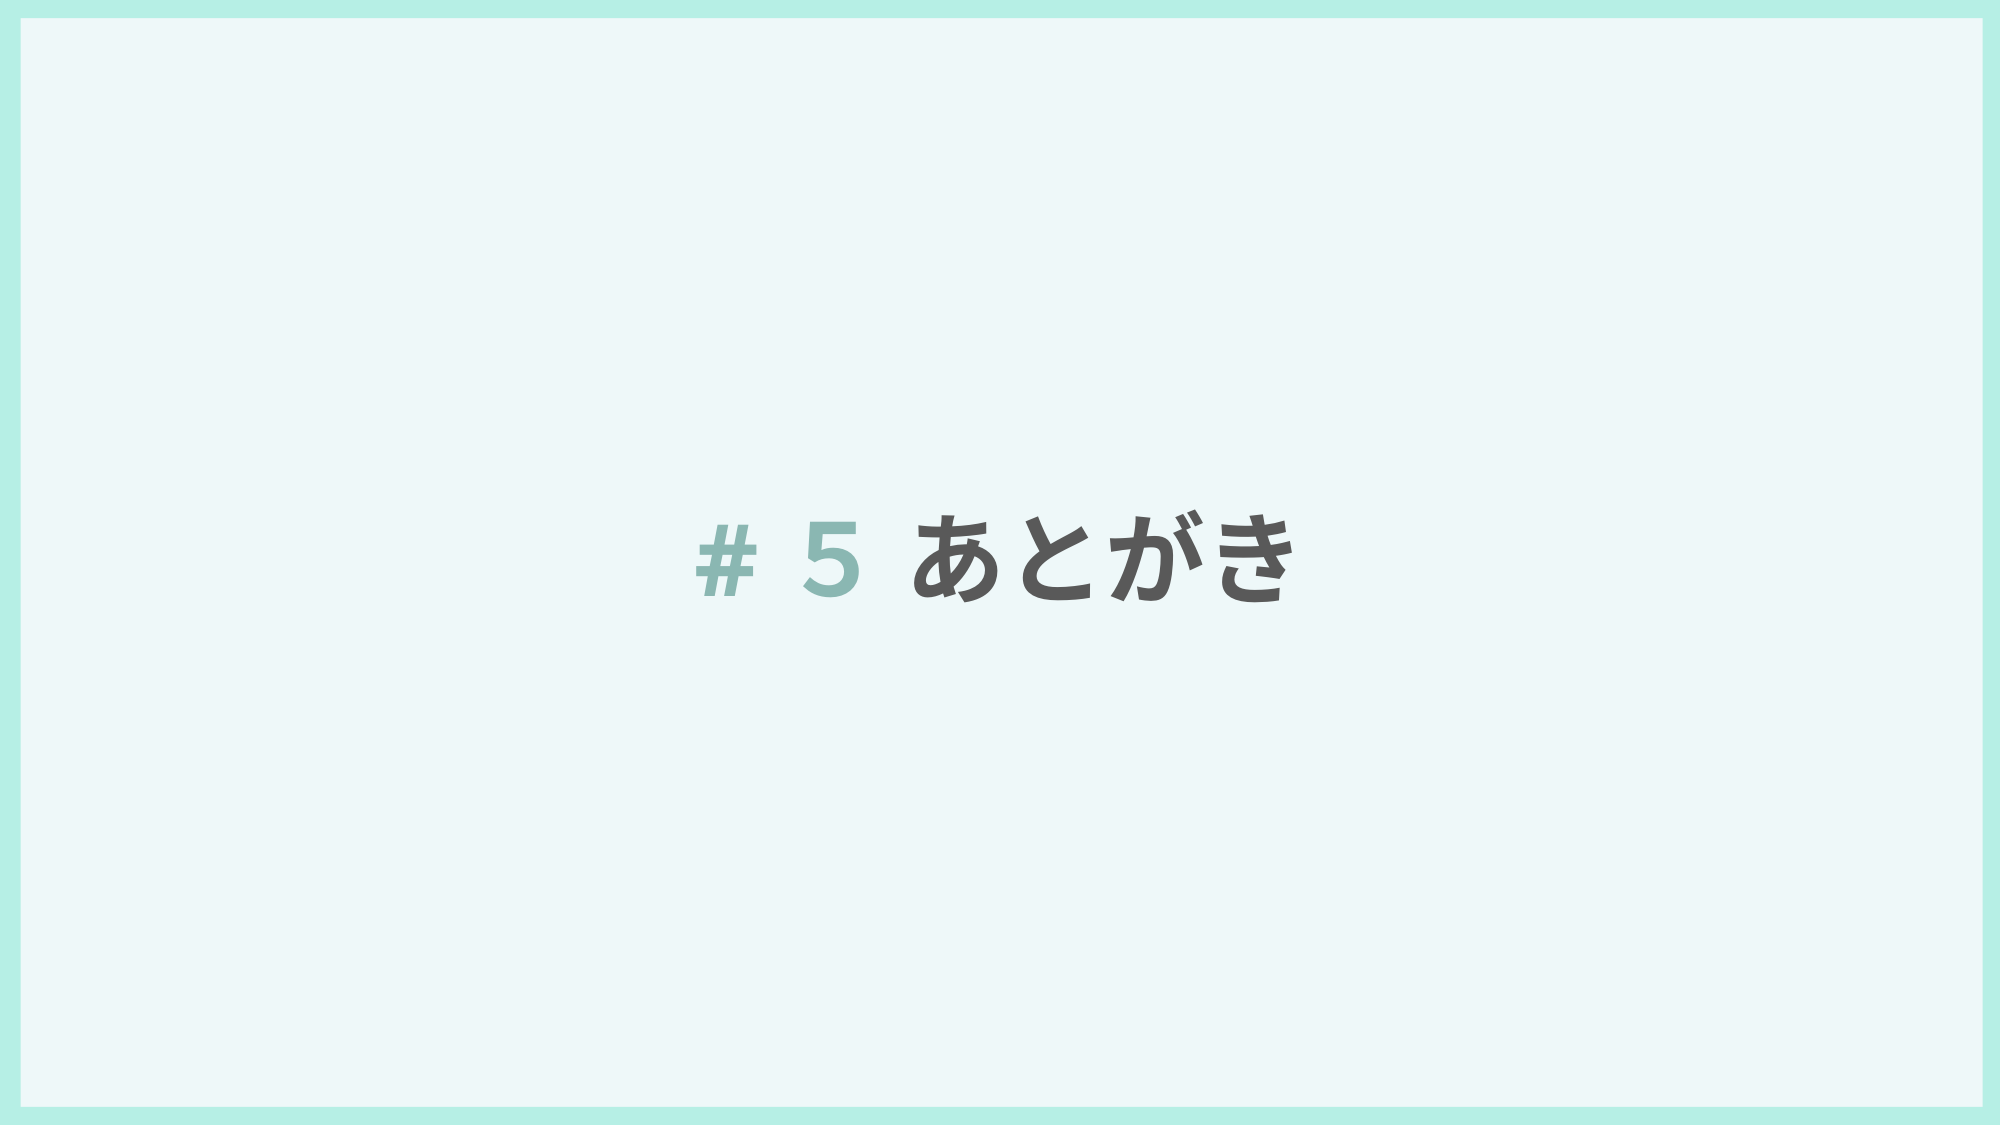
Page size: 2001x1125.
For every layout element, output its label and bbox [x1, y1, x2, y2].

text_box [0, 0, 2000, 1125]
